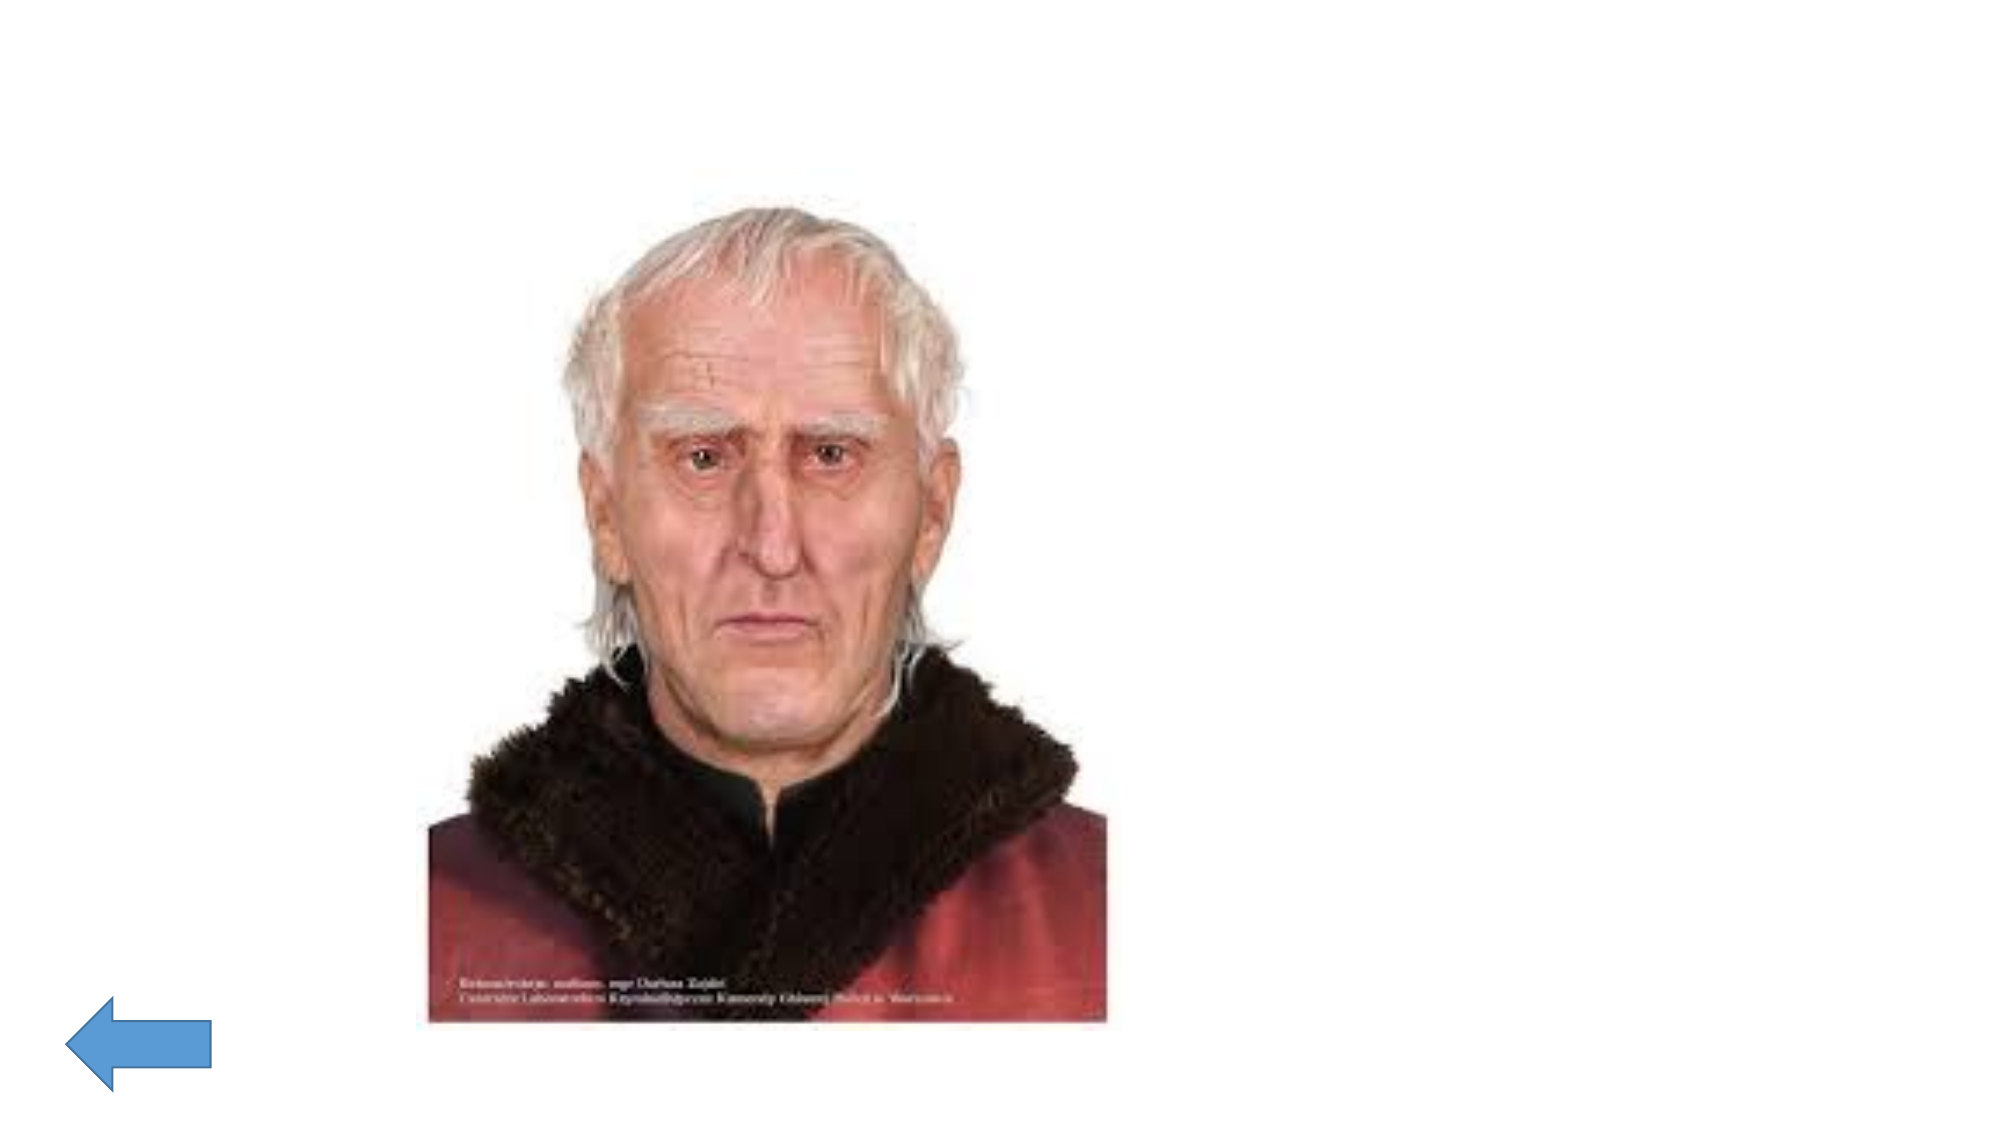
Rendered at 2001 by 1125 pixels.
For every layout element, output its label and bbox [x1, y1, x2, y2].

list [416, 168, 1122, 1031]
text_box [64, 995, 212, 1093]
